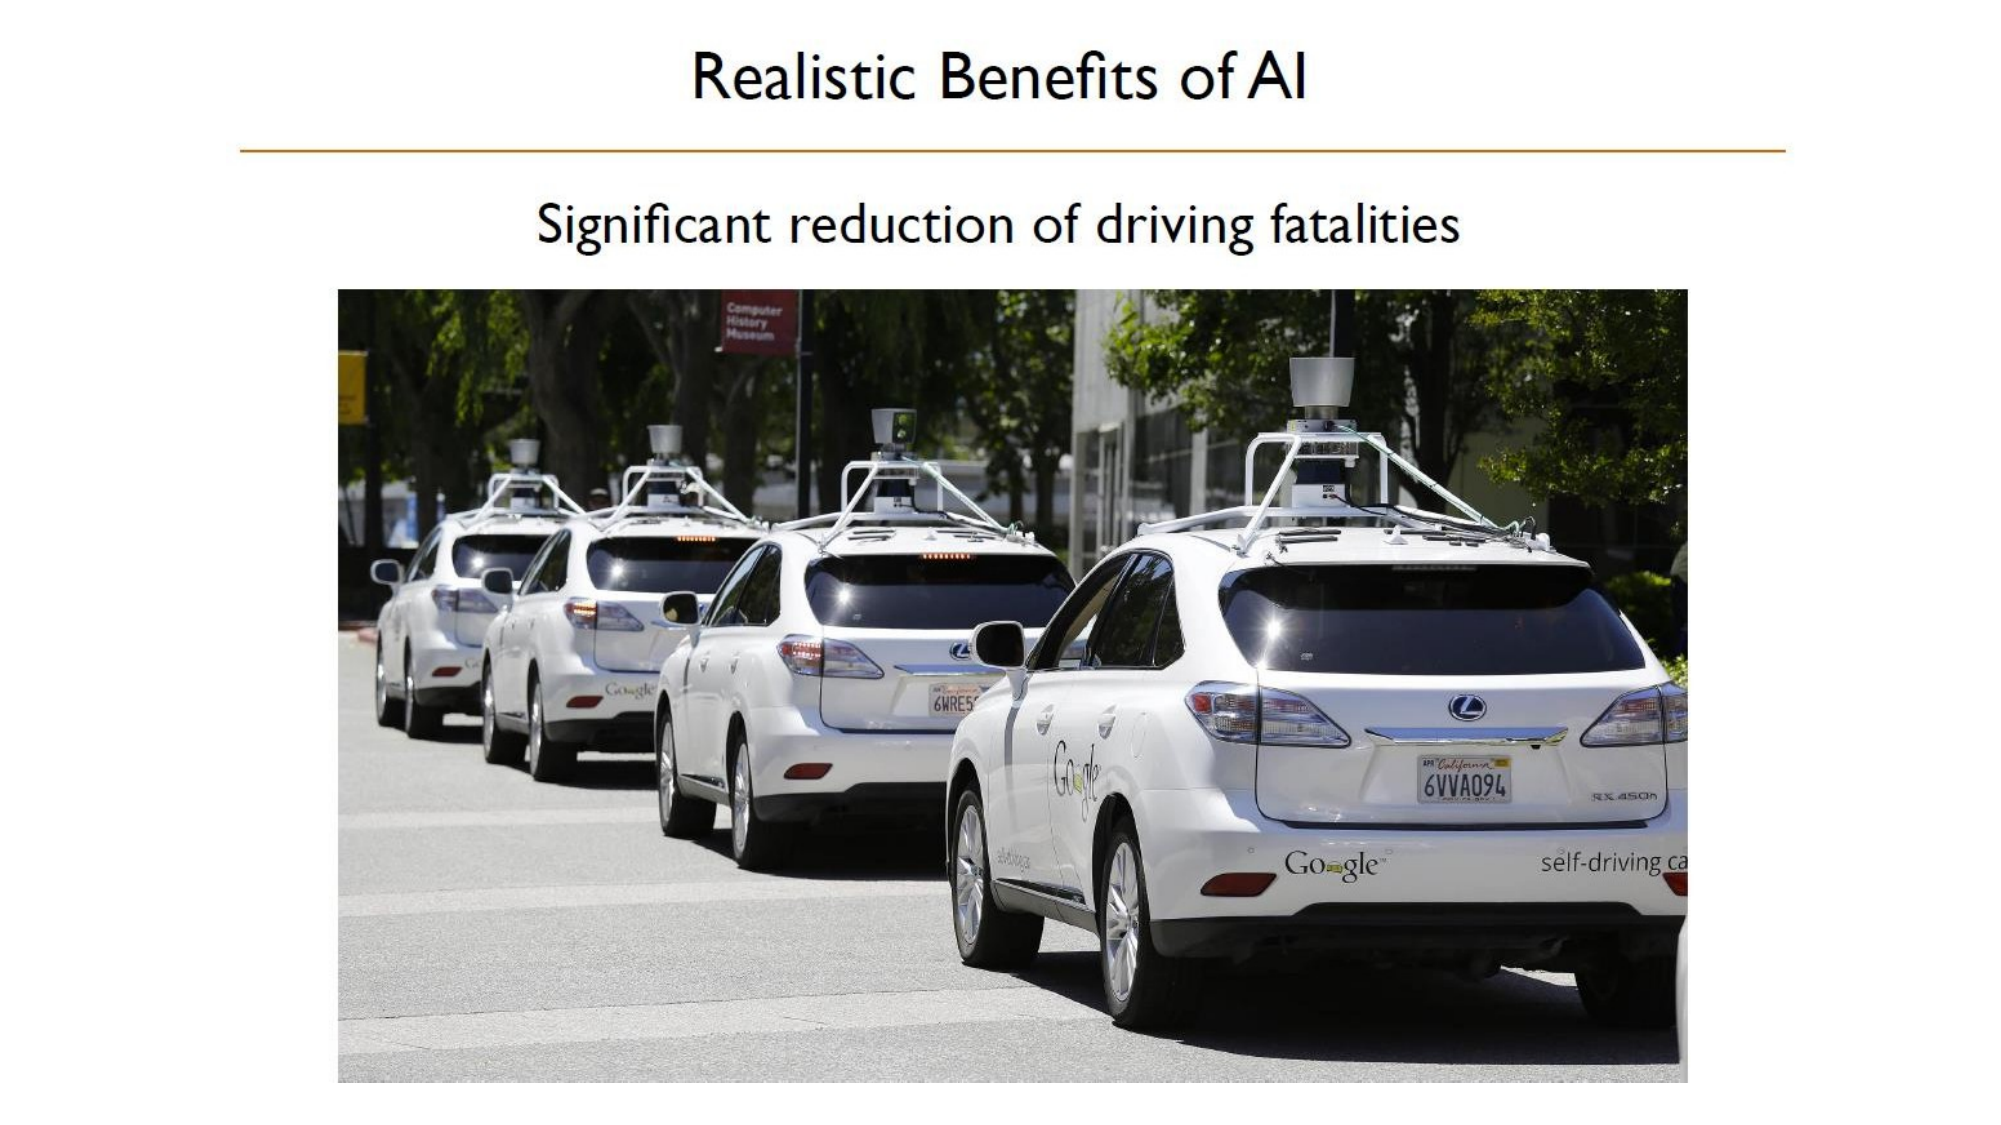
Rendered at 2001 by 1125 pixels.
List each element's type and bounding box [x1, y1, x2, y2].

picture [226, 39, 1795, 1083]
